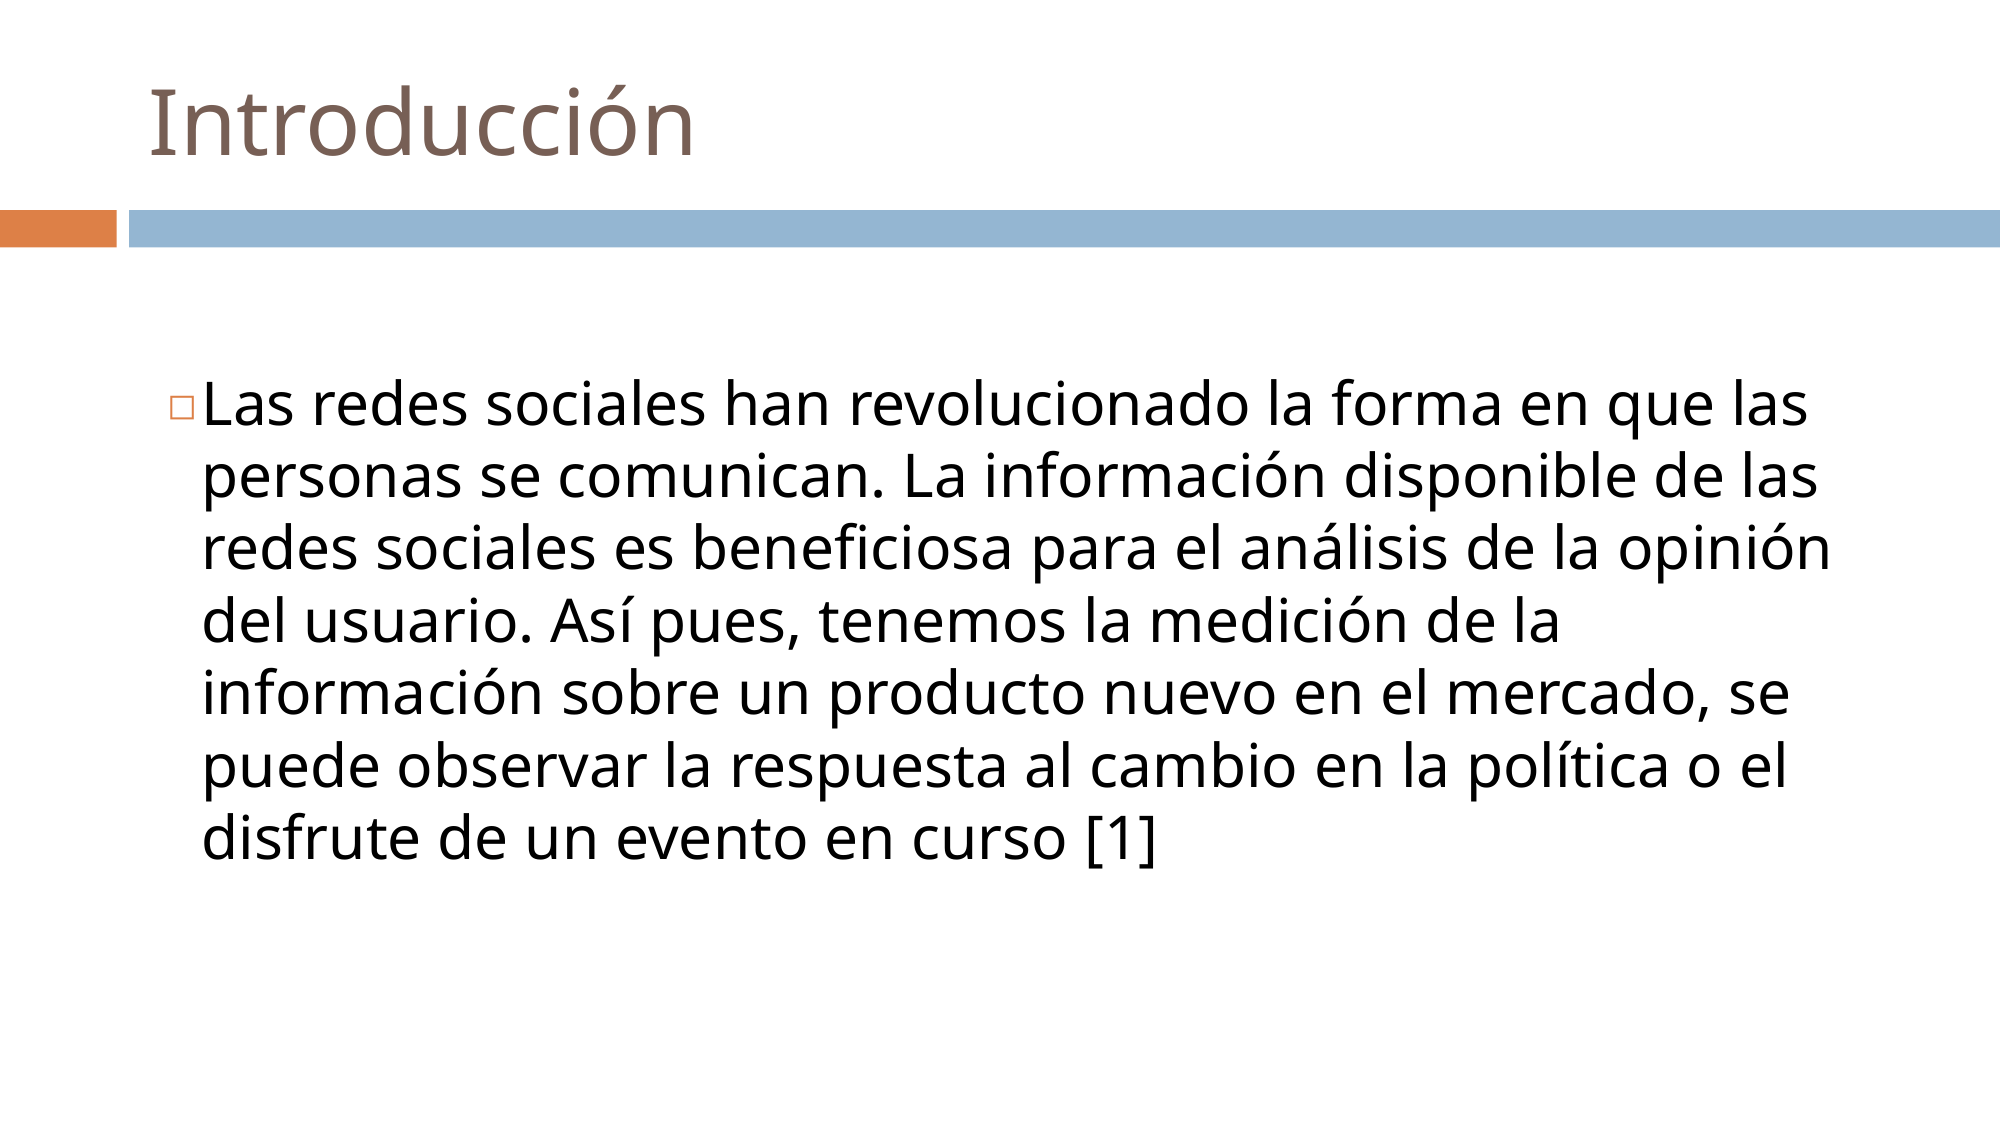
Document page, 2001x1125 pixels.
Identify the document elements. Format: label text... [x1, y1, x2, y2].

title Introducción [133, 37, 1918, 200]
list Las redes sociales han revolucionado la forma en que las personas se comunican. La información disponible de las redes sociales es beneficiosa para el análisis de la opinión del usuario. Así pues, tenemos la medición de la información sobre un producto nuevo en el mercado, se puede observar la respuesta al cambio en la política o el disfrute de un evento en curso [1] [133, 262, 1918, 1000]
